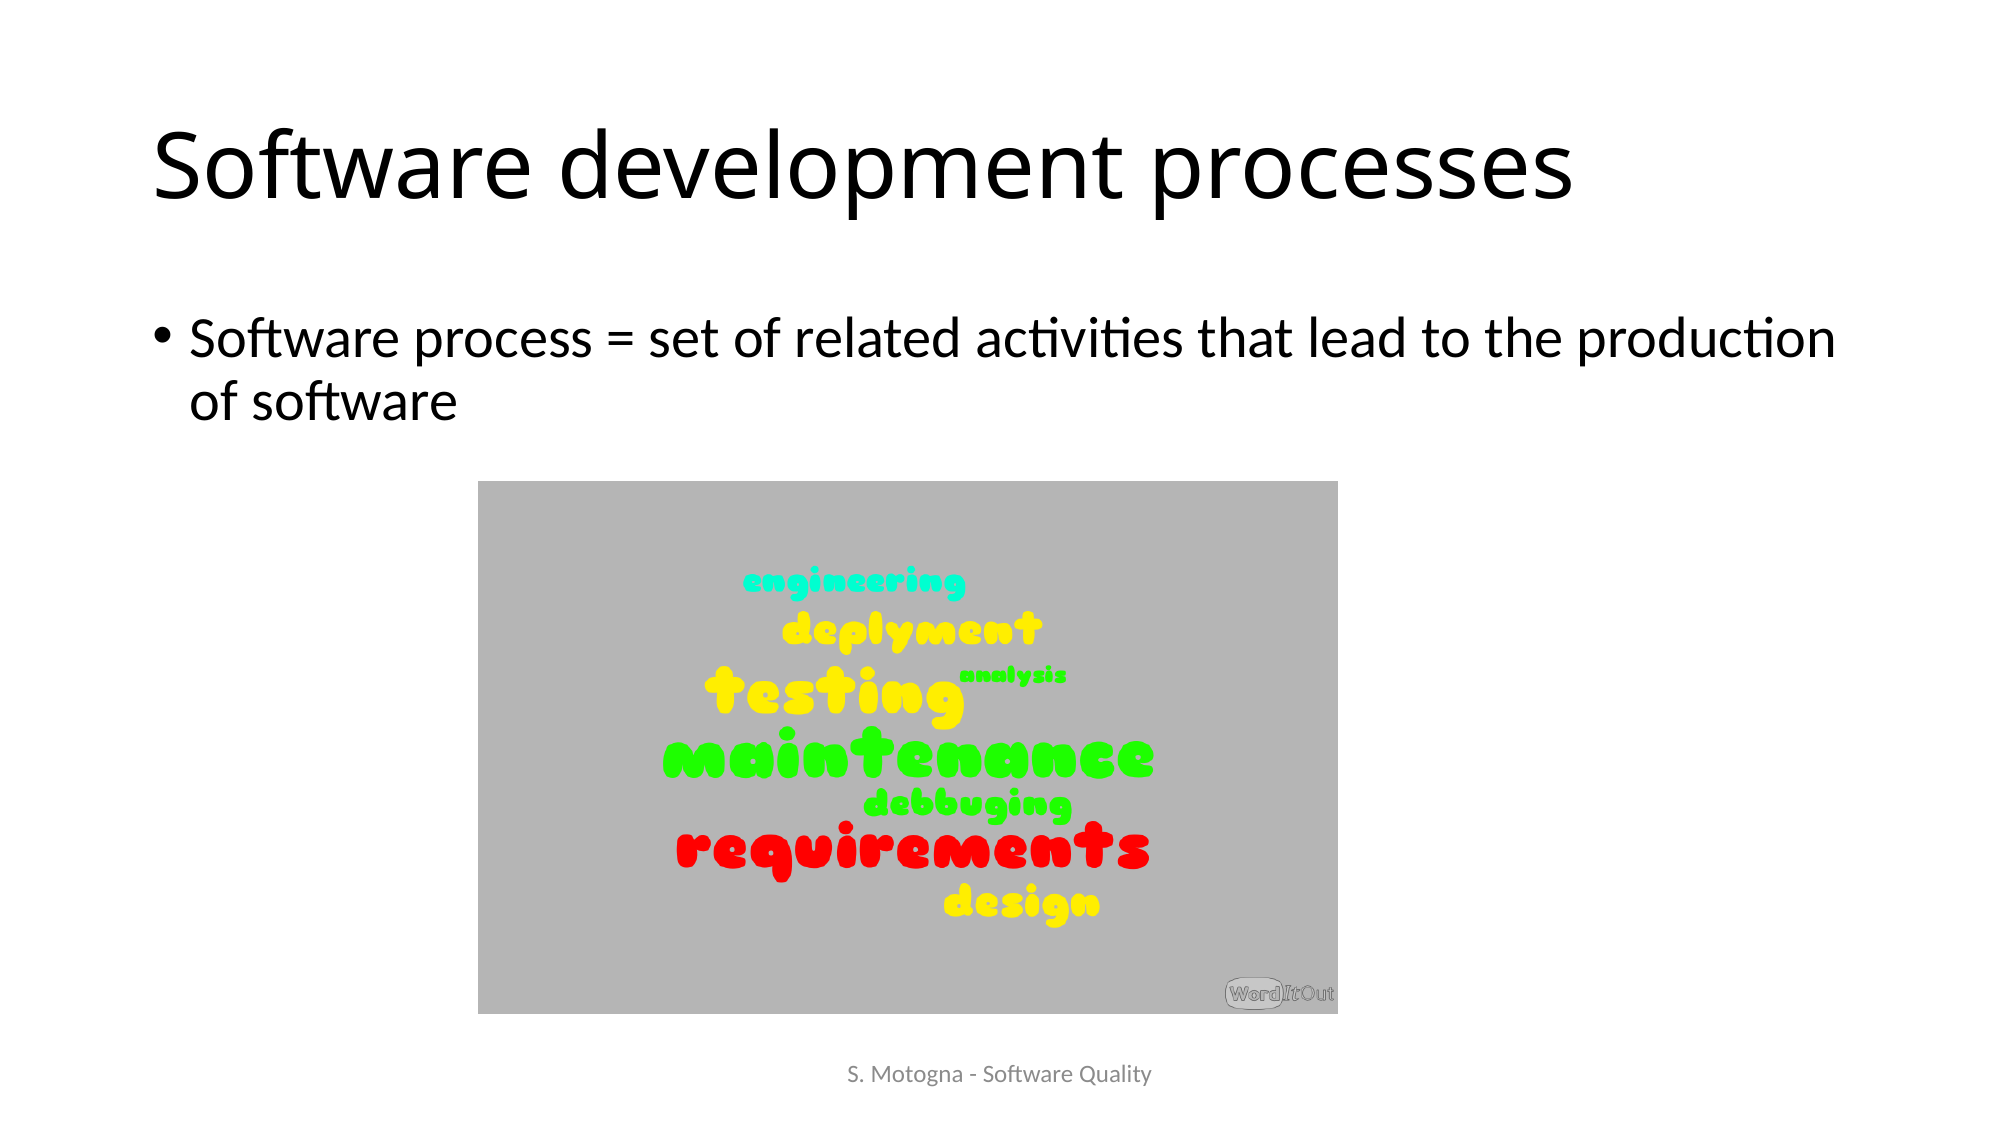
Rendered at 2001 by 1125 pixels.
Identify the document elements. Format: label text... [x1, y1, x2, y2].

title Software development processes [137, 59, 1863, 278]
list Software process = set of related activities that lead to the production of software [137, 299, 1863, 1014]
footer S. Motogna - Software Quality [662, 1042, 1338, 1103]
picture [478, 481, 1338, 1014]
